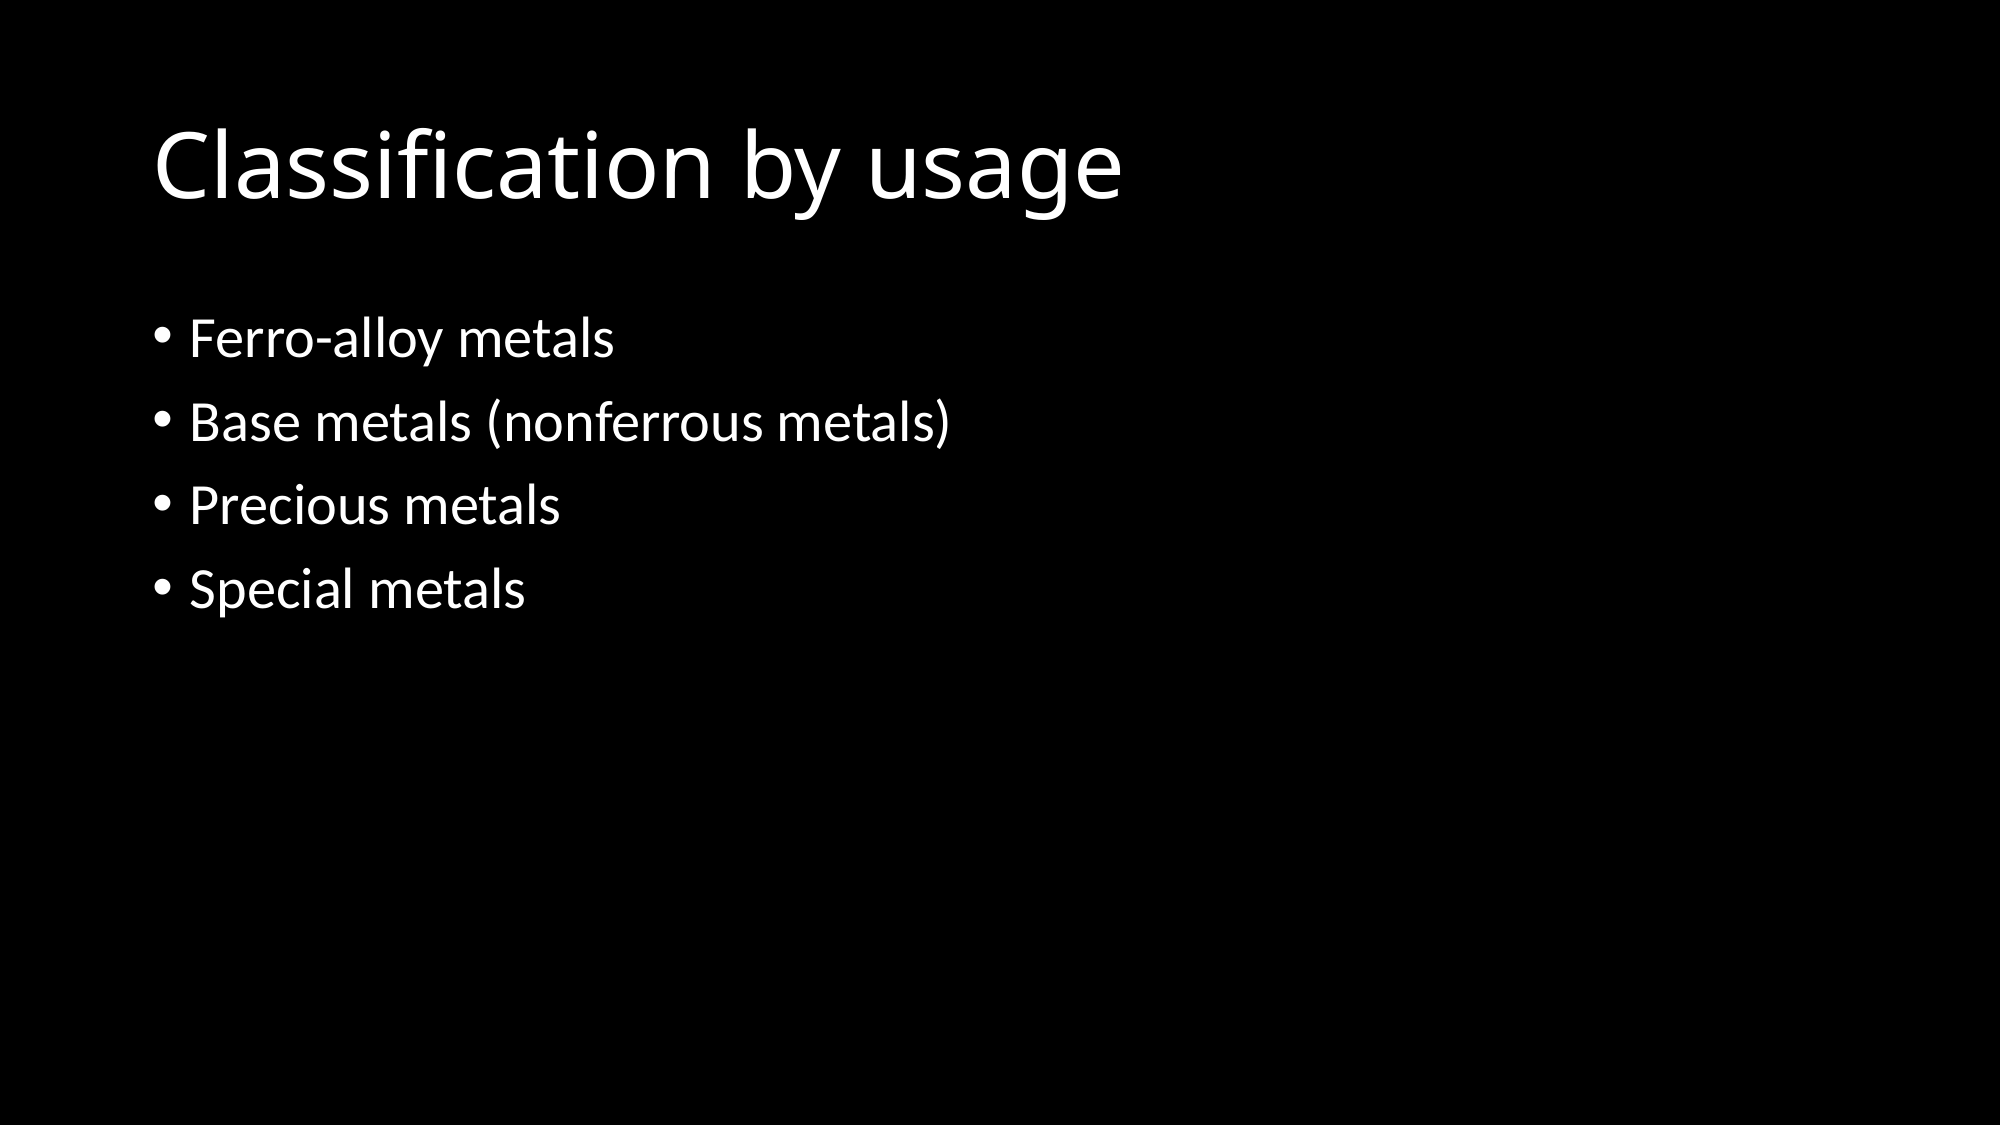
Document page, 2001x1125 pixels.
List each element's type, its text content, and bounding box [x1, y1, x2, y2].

list Ferro-alloy metals Base metals (nonferrous metals) Precious metals Special metals [137, 299, 1863, 1014]
title Classification by usage [137, 59, 1863, 278]
